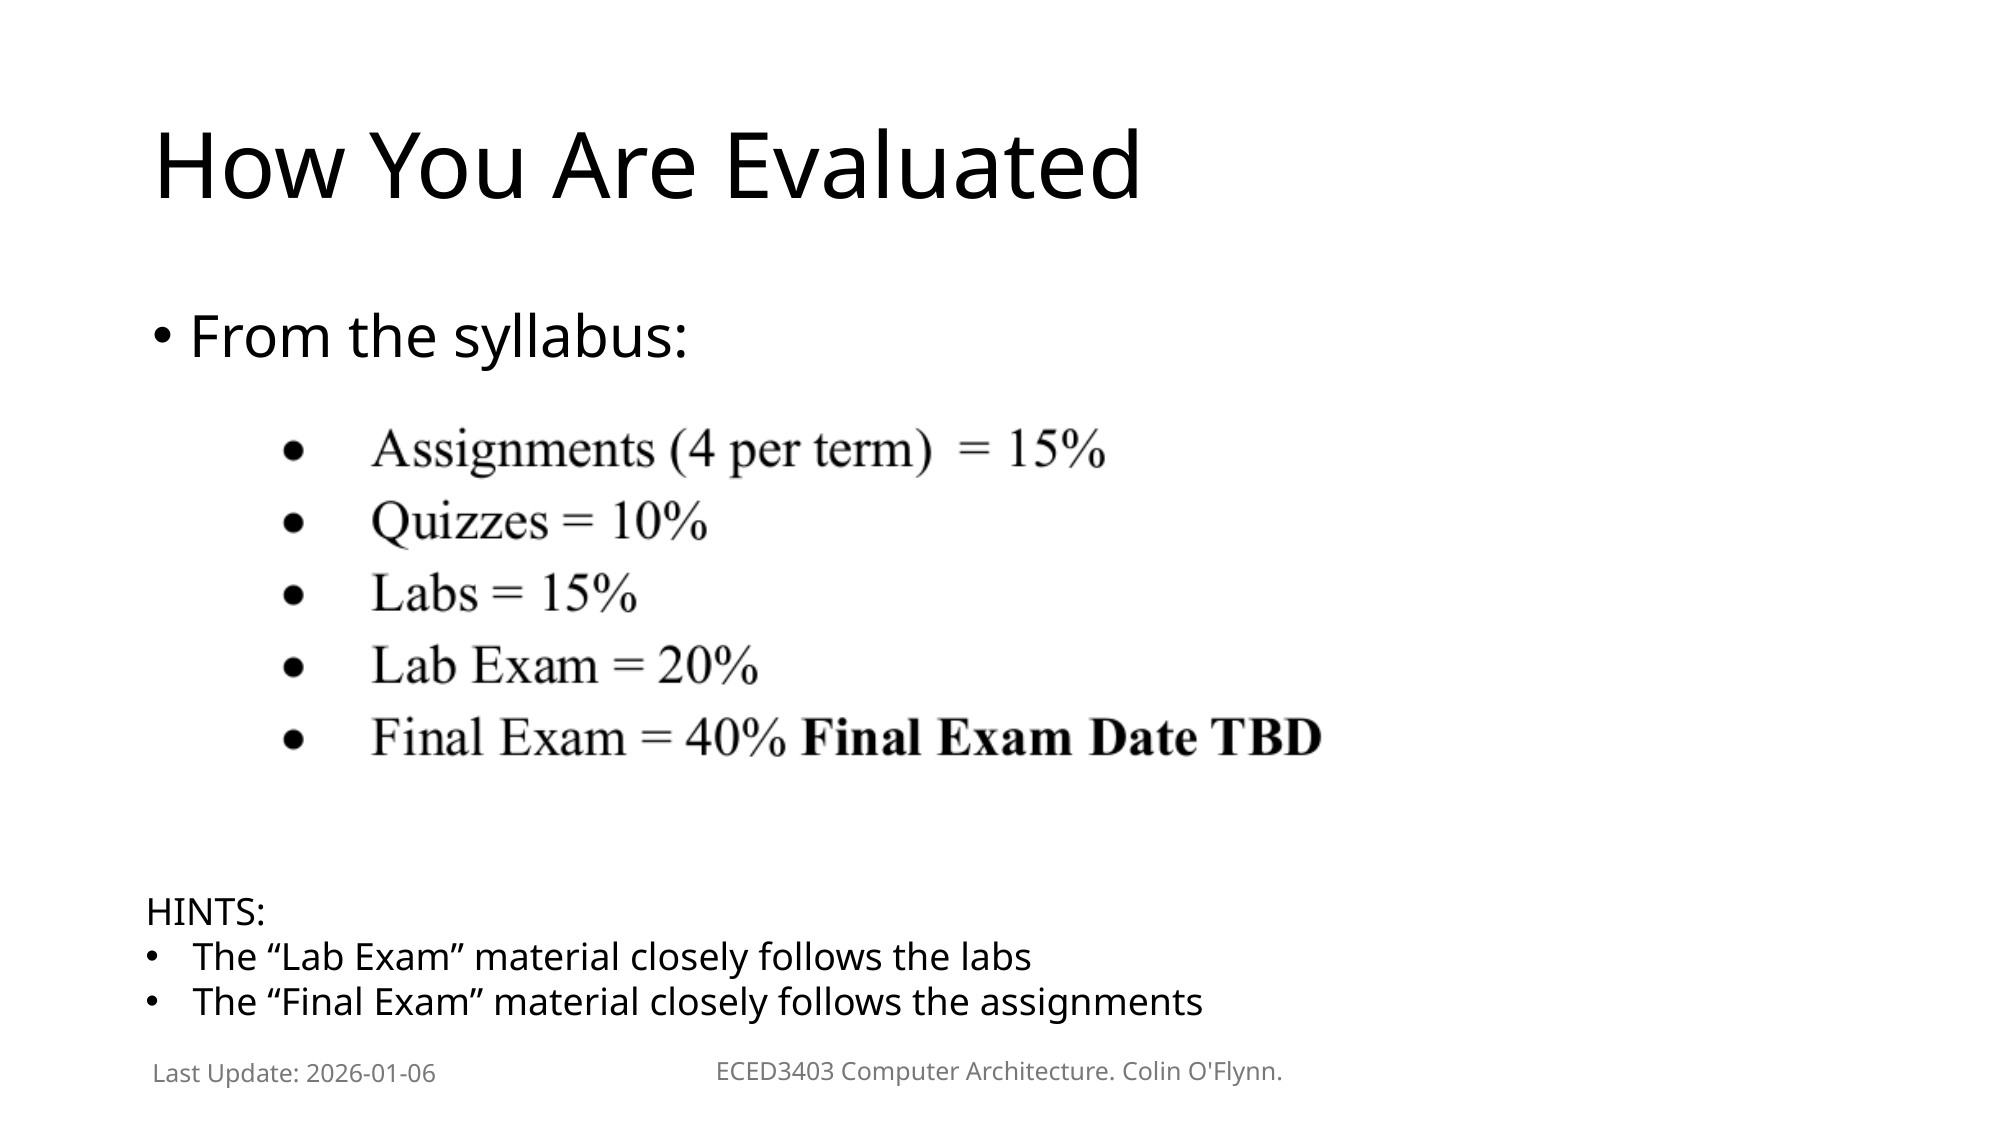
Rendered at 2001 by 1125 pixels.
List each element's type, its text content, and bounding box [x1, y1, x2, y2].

text_box HINTS: The “Lab Exam” material closely follows the labs The “Final Exam” material closely follows the assignments [130, 880, 1922, 1031]
title How You Are Evaluated [137, 59, 1863, 278]
footer ECED3403 Computer Architecture. Colin O'Flynn. [662, 1042, 1338, 1103]
list From the syllabus: [137, 299, 1863, 880]
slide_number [137, 1042, 588, 1103]
picture [226, 413, 1508, 798]
